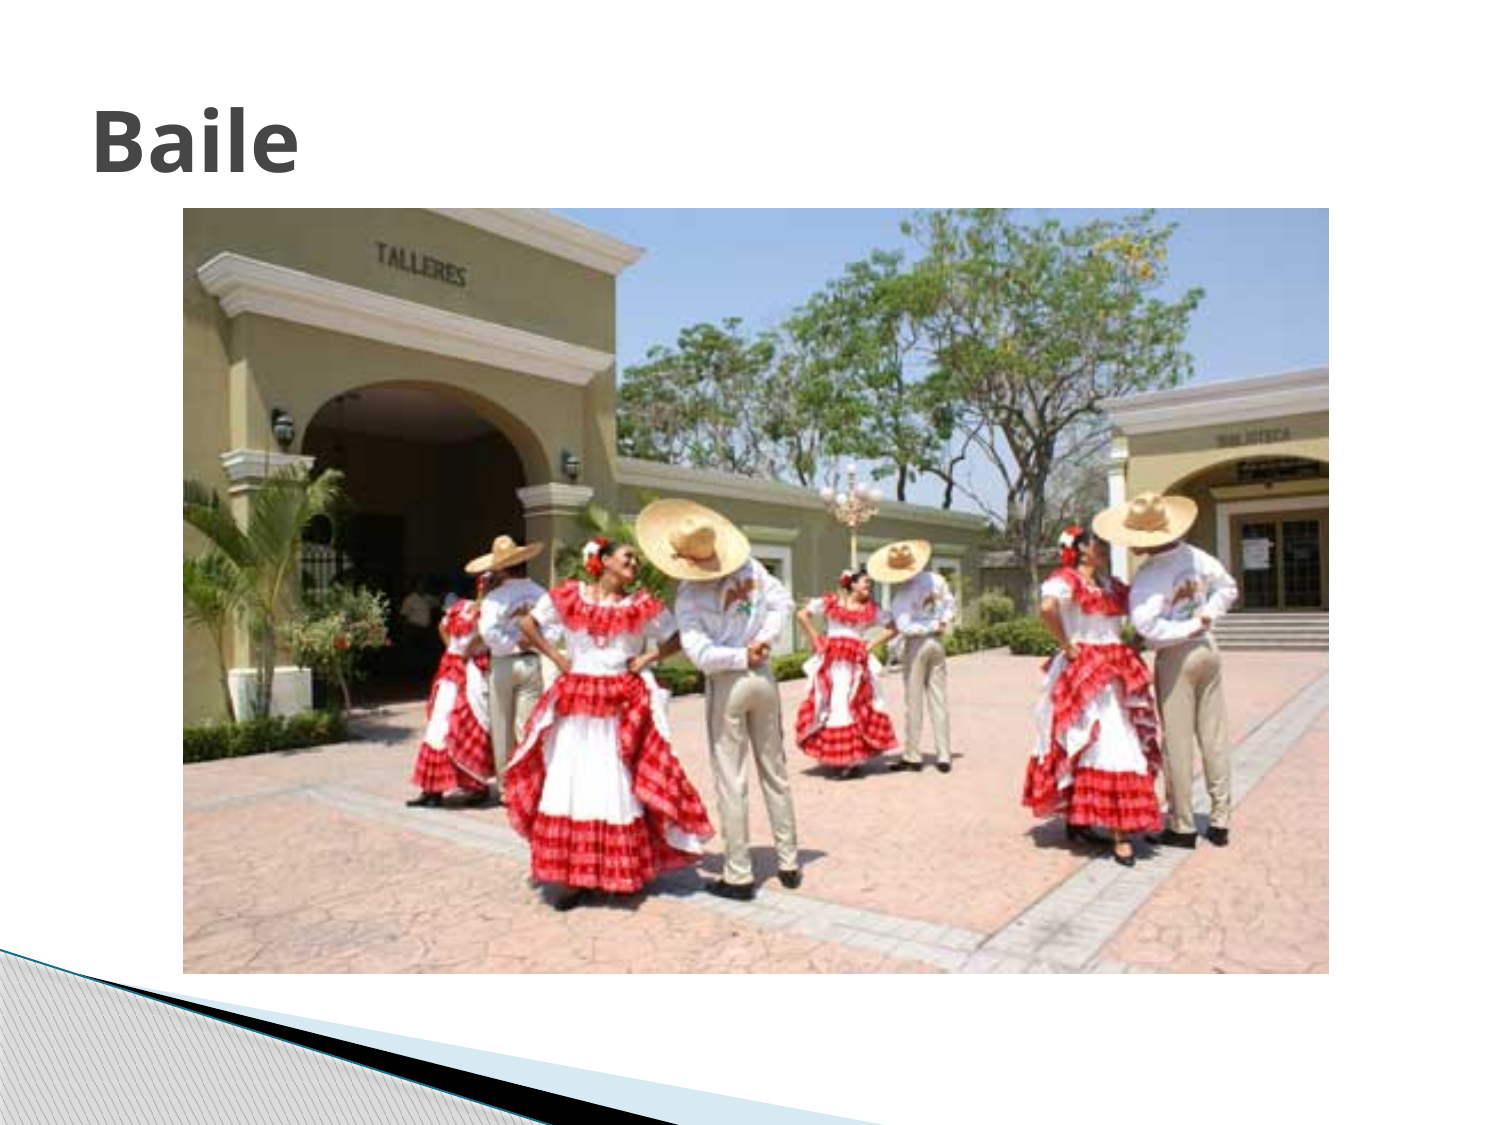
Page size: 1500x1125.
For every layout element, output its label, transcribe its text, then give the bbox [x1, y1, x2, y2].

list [182, 207, 1329, 974]
title Baile [75, 45, 1425, 233]
